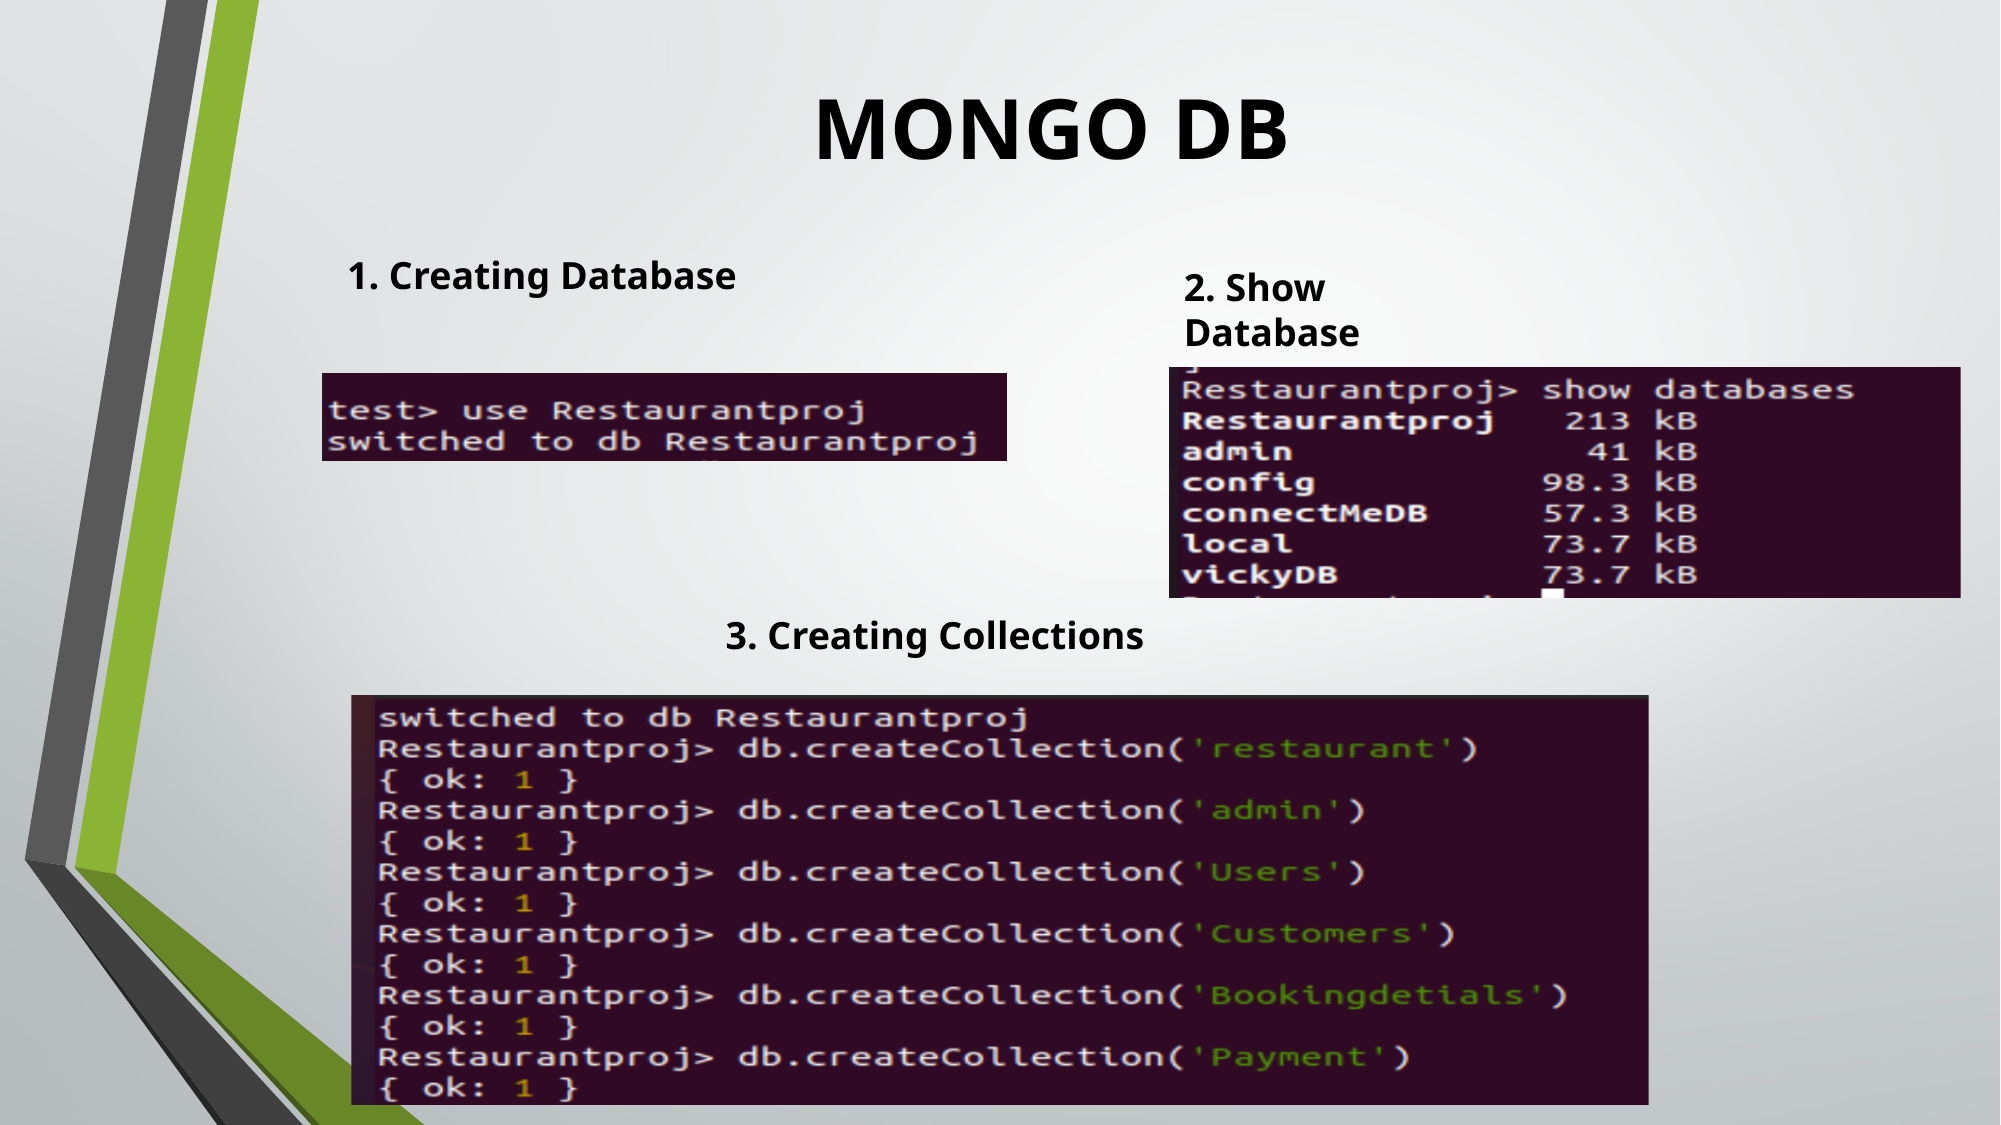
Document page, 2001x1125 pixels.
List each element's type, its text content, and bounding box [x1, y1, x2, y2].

picture [350, 695, 1649, 1105]
picture [1168, 366, 1962, 598]
title MONGO DB [229, 0, 1873, 252]
picture [322, 373, 1007, 462]
list [229, 252, 2000, 1125]
text_box 3. Creating Collections [710, 604, 1290, 665]
text_box 1. Creating Database [322, 244, 855, 350]
text_box 2. Show Database [1169, 256, 1522, 362]
